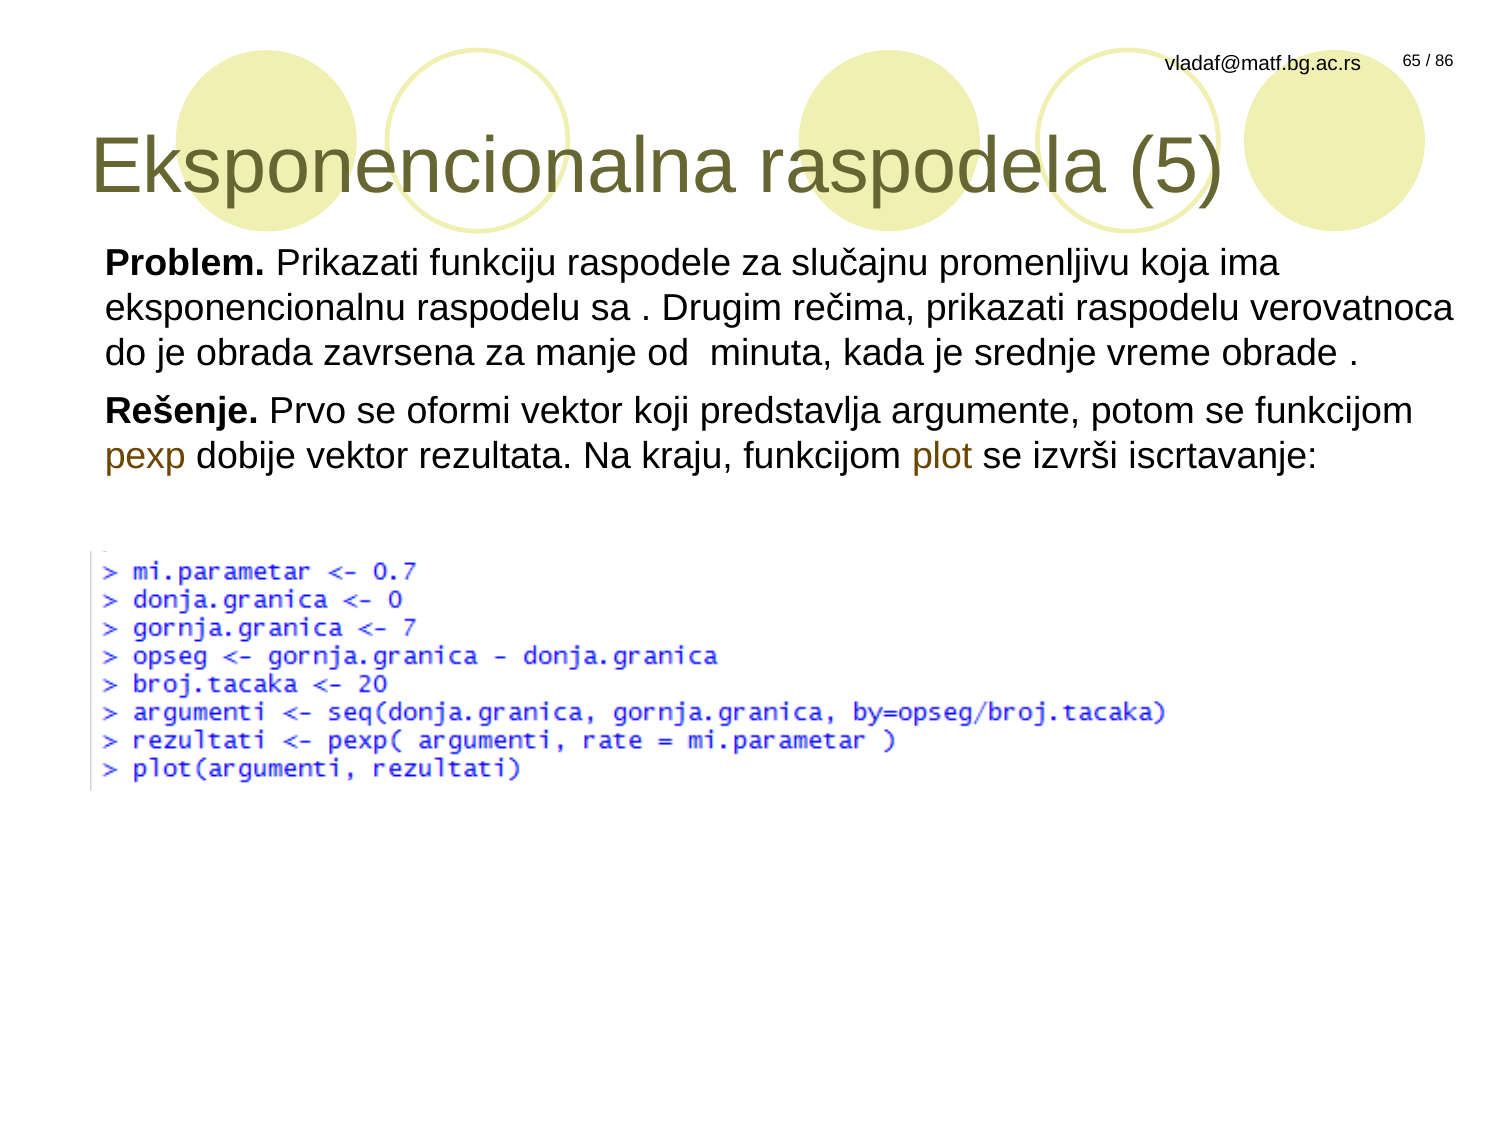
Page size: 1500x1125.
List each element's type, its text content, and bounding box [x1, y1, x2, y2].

picture [89, 551, 1219, 791]
title Eksponencionalna raspodela (5) [75, 90, 1425, 233]
